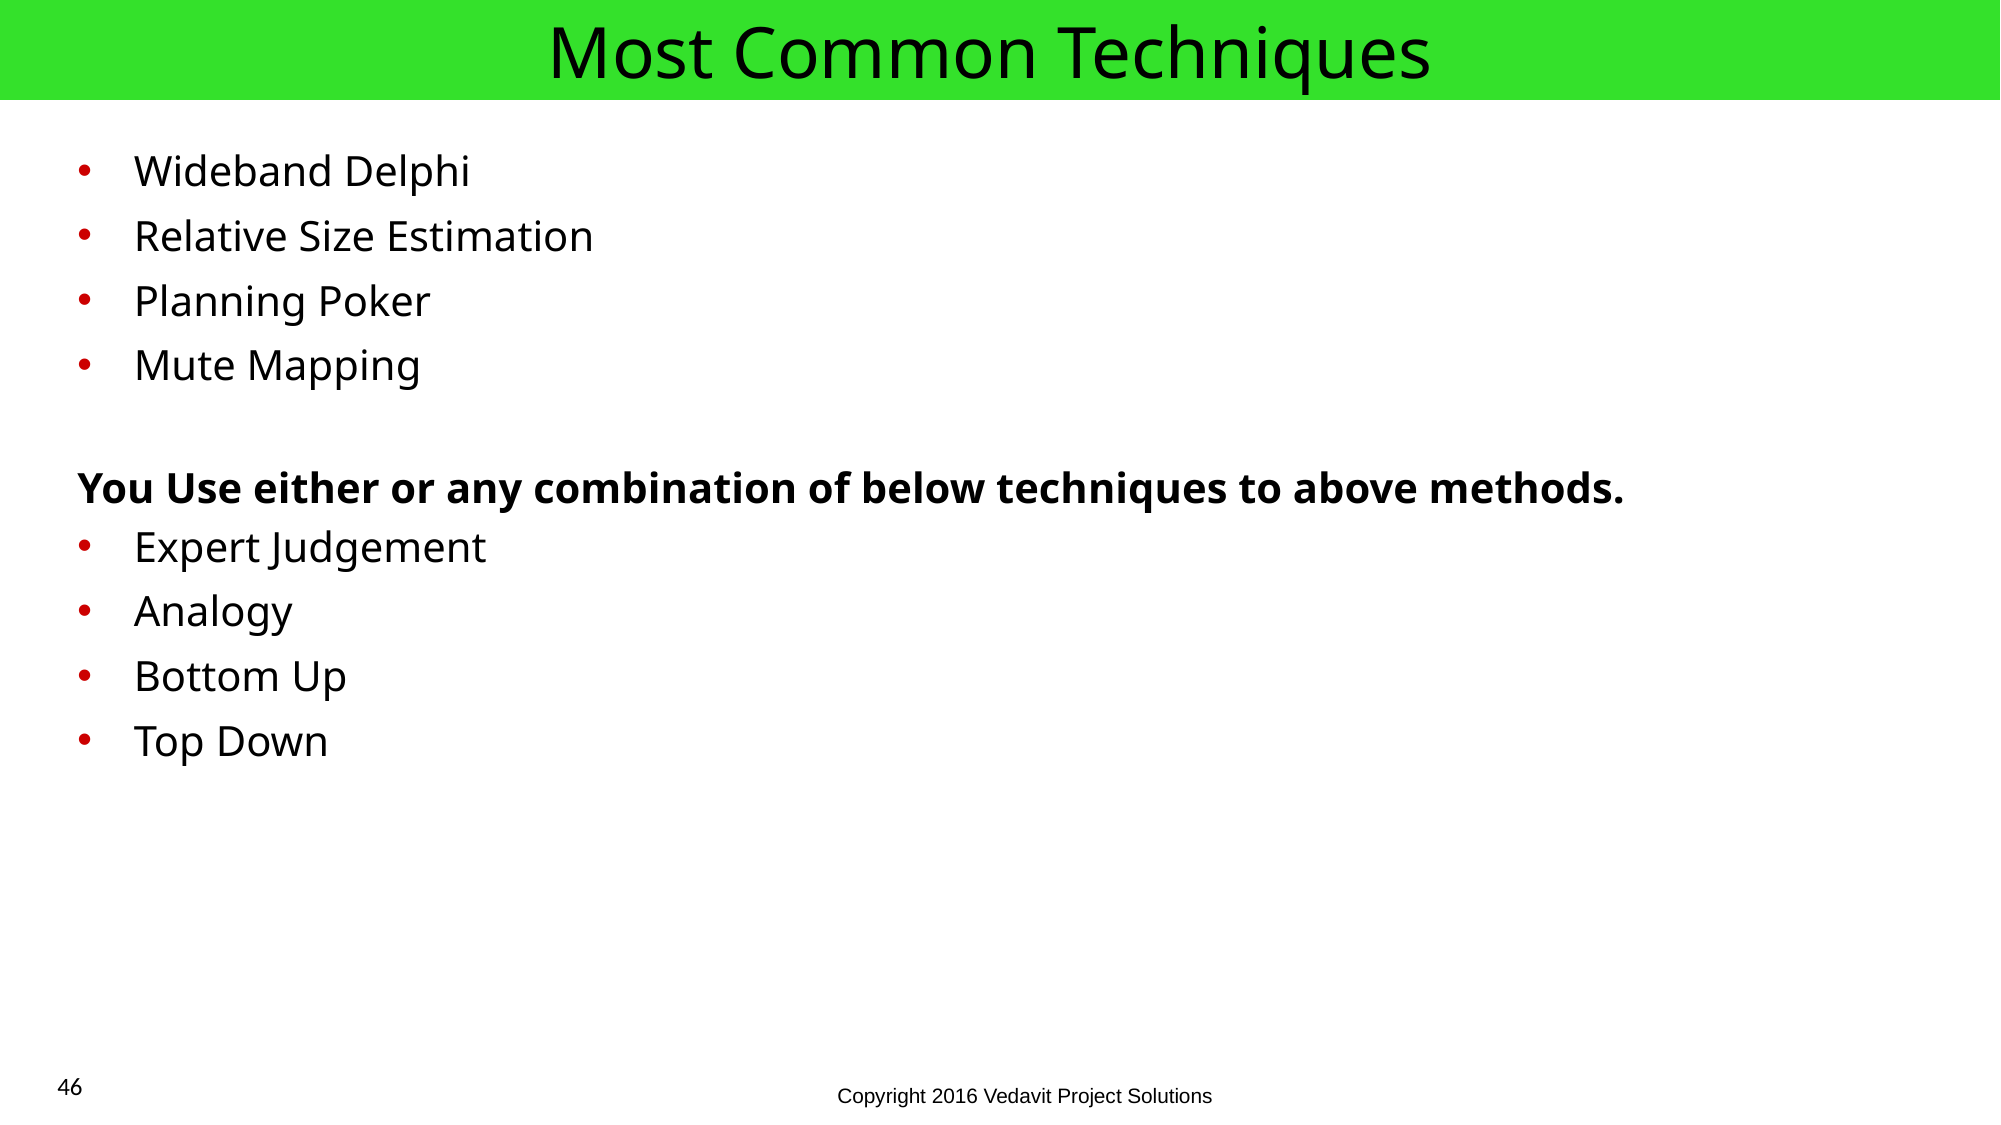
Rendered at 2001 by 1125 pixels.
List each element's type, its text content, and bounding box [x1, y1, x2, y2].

list Wideband Delphi Relative Size Estimation Planning Poker Mute Mapping You Use either or any combination of below techniques to above methods. Expert Judgement Analogy Bottom Up Top Down [62, 137, 1938, 1013]
slide_number 46 [3, 1055, 137, 1116]
title Most Common Techniques [0, 0, 2000, 100]
